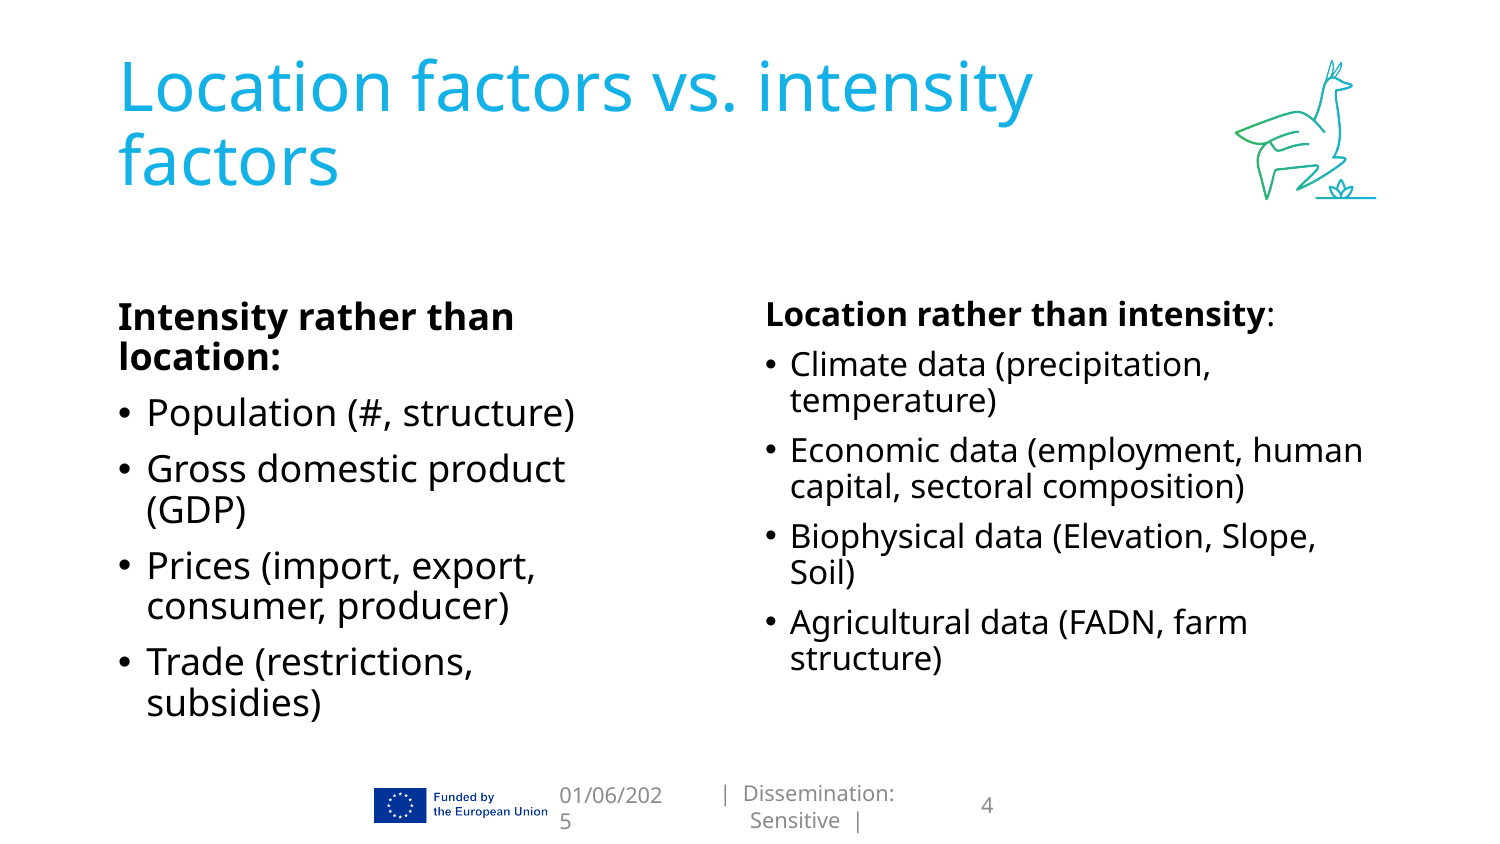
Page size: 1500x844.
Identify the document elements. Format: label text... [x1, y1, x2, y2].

picture [371, 785, 555, 826]
list Location rather than intensity: Climate data (precipitation, temperature) Economic data (employment, human capital, sectoral composition) Biophysical data (Elevation, Slope, Soil) Agricultural data (FADN, farm structure) [750, 290, 1383, 724]
picture [1214, 38, 1397, 222]
list Intensity rather than location: Population (#, structure) Gross domestic product (GDP) Prices (import, export, consumer, producer) Trade (restrictions, subsidies) [103, 290, 665, 724]
list Location factors vs. intensity factors [103, 79, 1229, 174]
